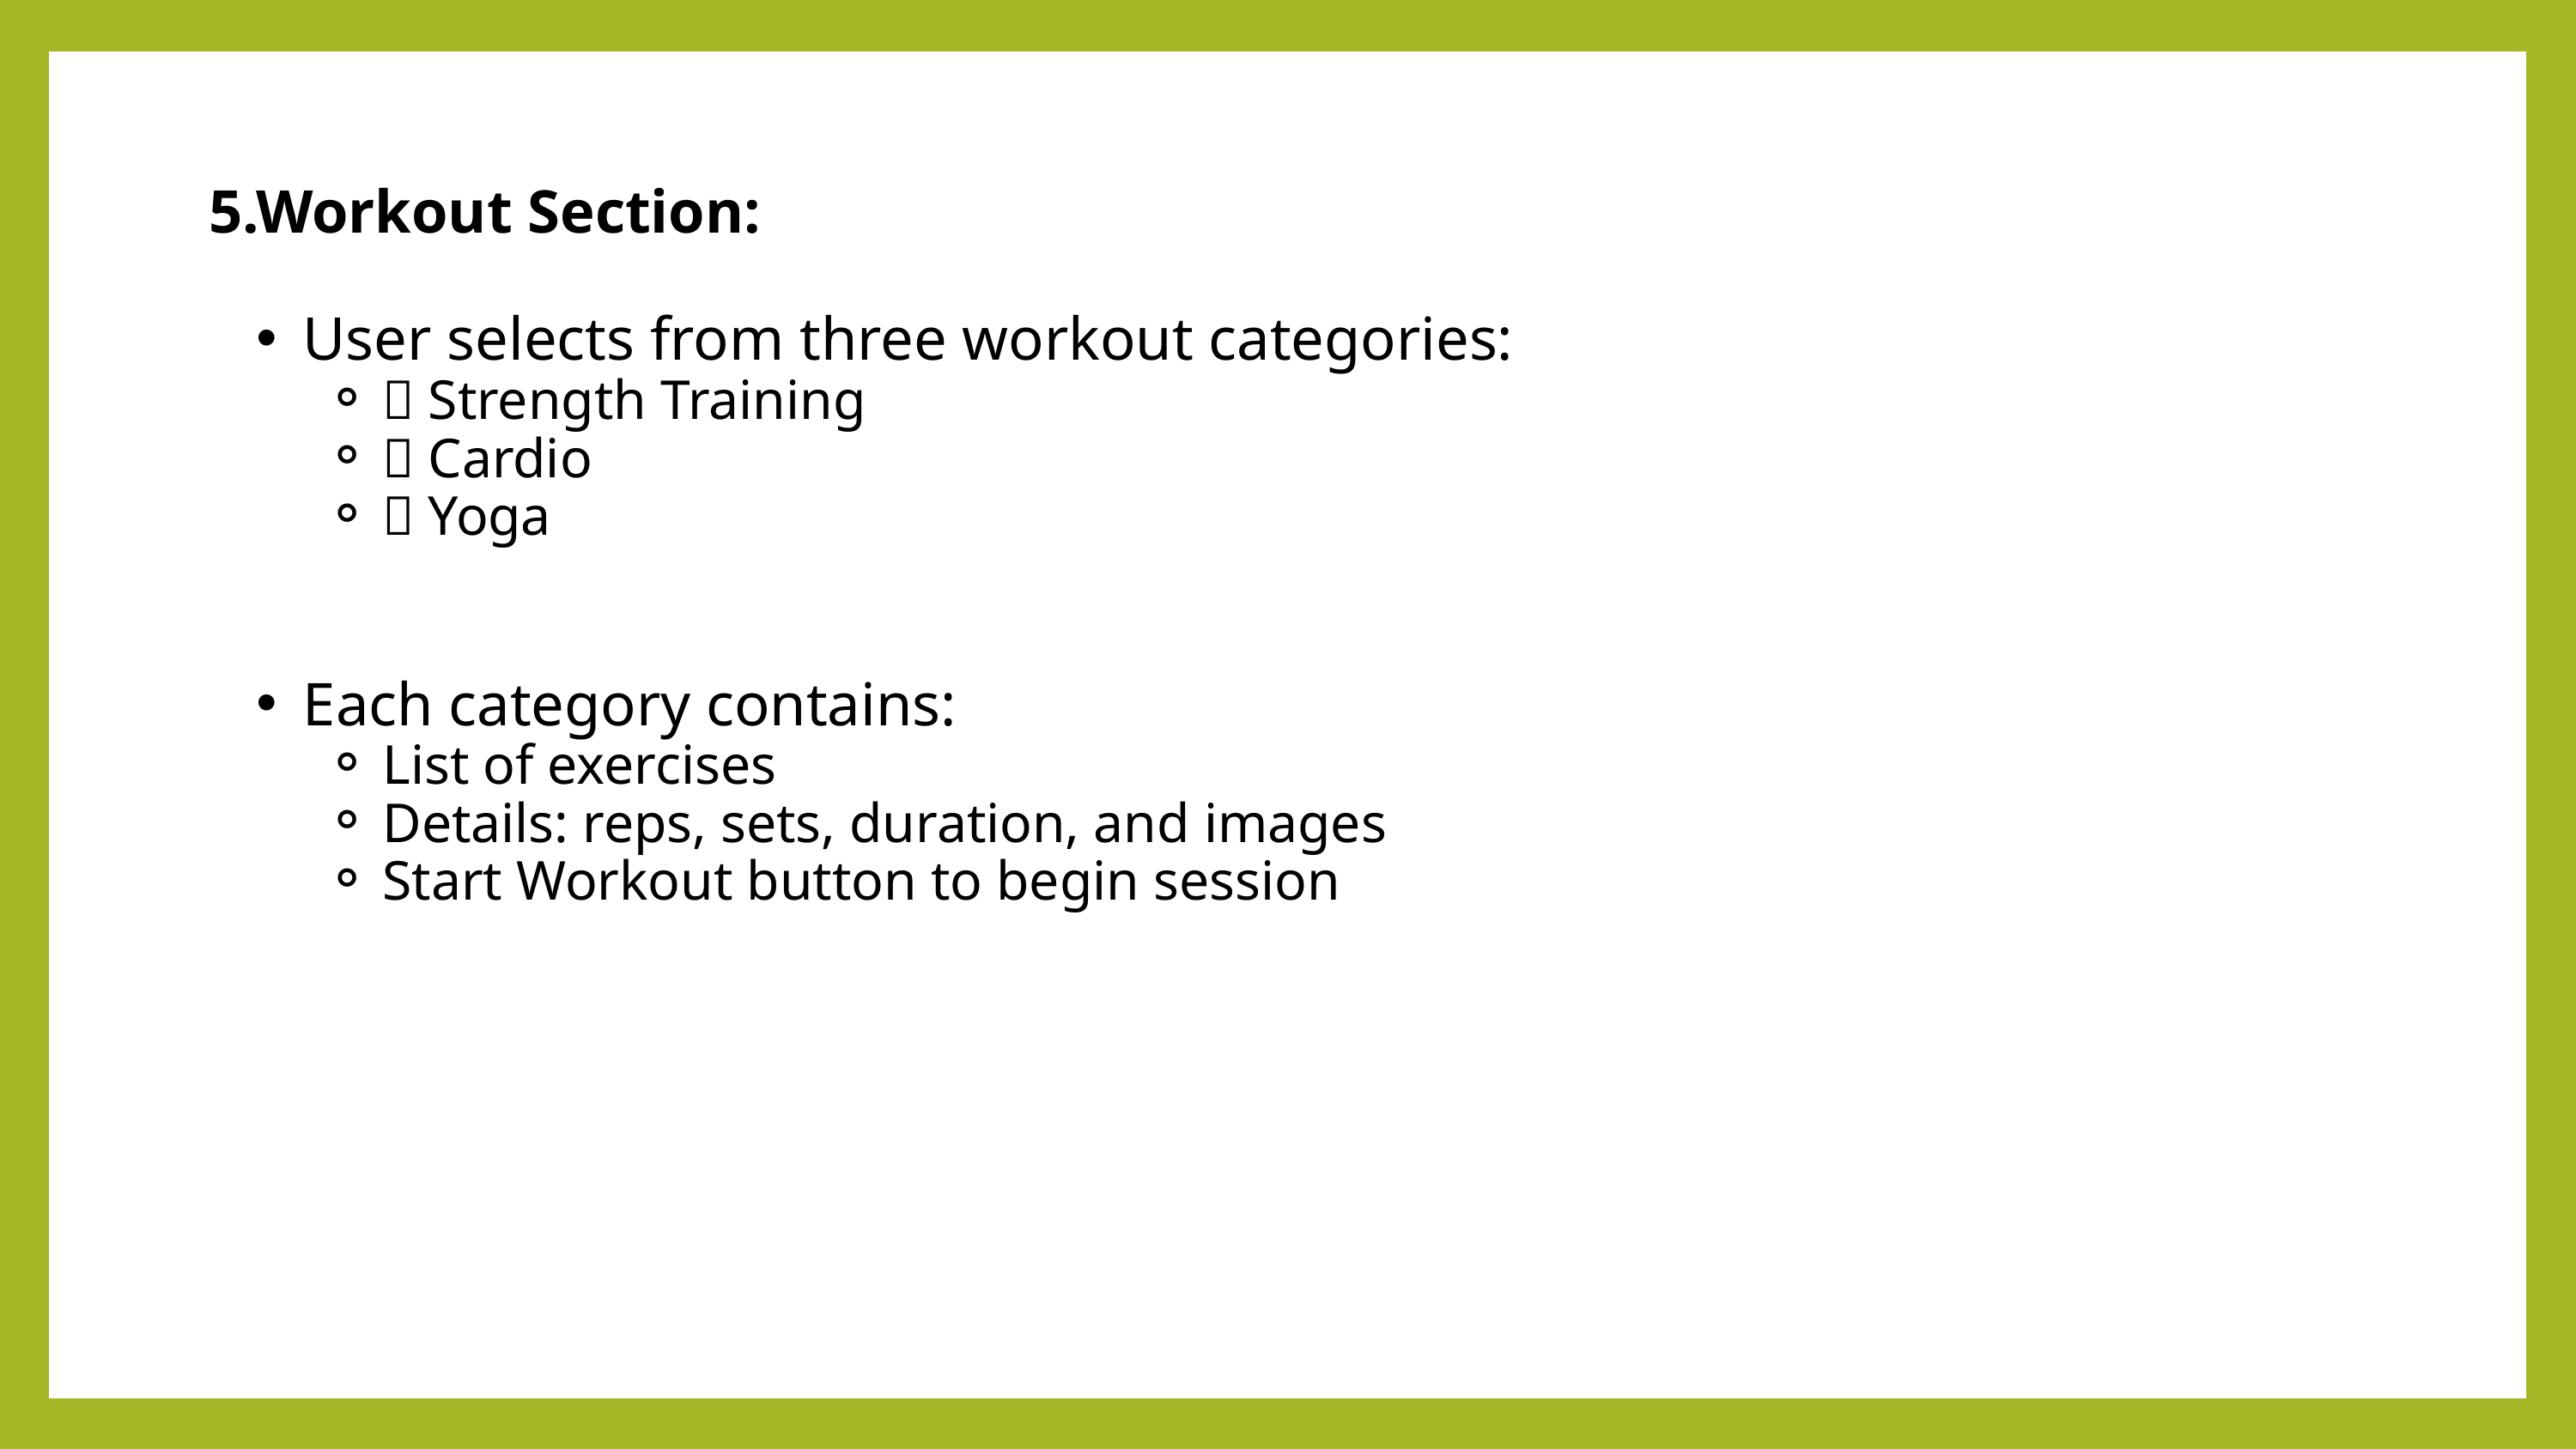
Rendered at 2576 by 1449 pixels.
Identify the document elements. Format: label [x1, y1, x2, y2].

text_box [209, 176, 2296, 1031]
text_box [48, 51, 2527, 1399]
